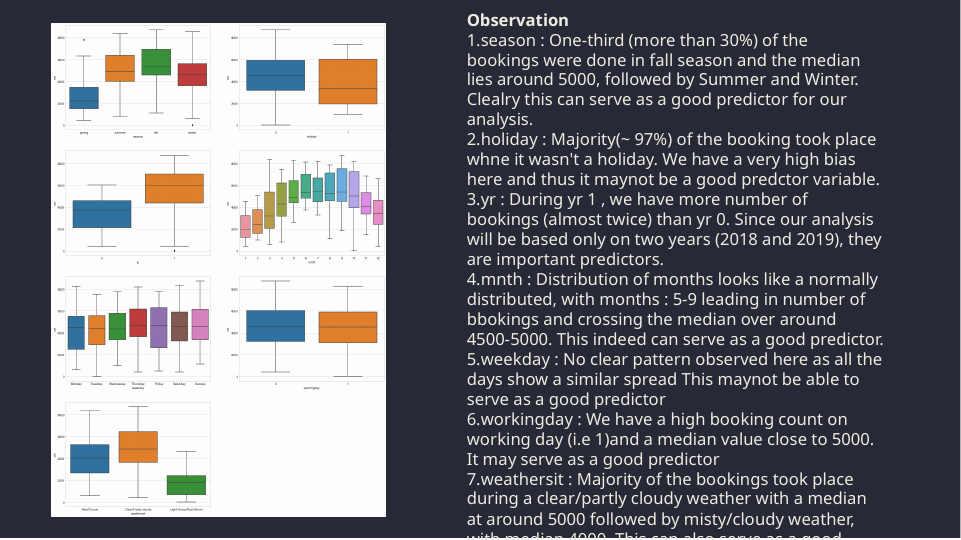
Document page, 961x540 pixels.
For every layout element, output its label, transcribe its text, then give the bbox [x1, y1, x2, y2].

list Observation season : One-third (more than 30%) of the bookings were done in fall season and the median lies around 5000, followed by Summer and Winter. Clealry this can serve as a good predictor for our analysis. holiday : Majority(~ 97%) of the booking took place whne it wasn't a holiday. We have a very high bias here and thus it maynot be a good predctor variable. yr : During yr 1 , we have more number of bookings (almost twice) than yr 0. Since our analysis will be based only on two years (2018 and 2019), they are important predictors. mnth : Distribution of months looks like a normally distributed, with months : 5-9 leading in number of bbokings and crossing the median over around 4500-5000. This indeed can serve as a good predictor. weekday : No clear pattern observed here as all the days show a similar spread This maynot be able to serve as a good predictor workingday : We have a high booking count on working day (i.e 1)and a median value close to 5000. It may serve as a good predictor weathersit : Majority of the bookings took place during a clear/partly cloudy weather with a median at around 5000 followed by misty/cloudy weather, with median 4000. This can also serve as a good predictor. [466, 9, 886, 530]
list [0, 23, 508, 517]
